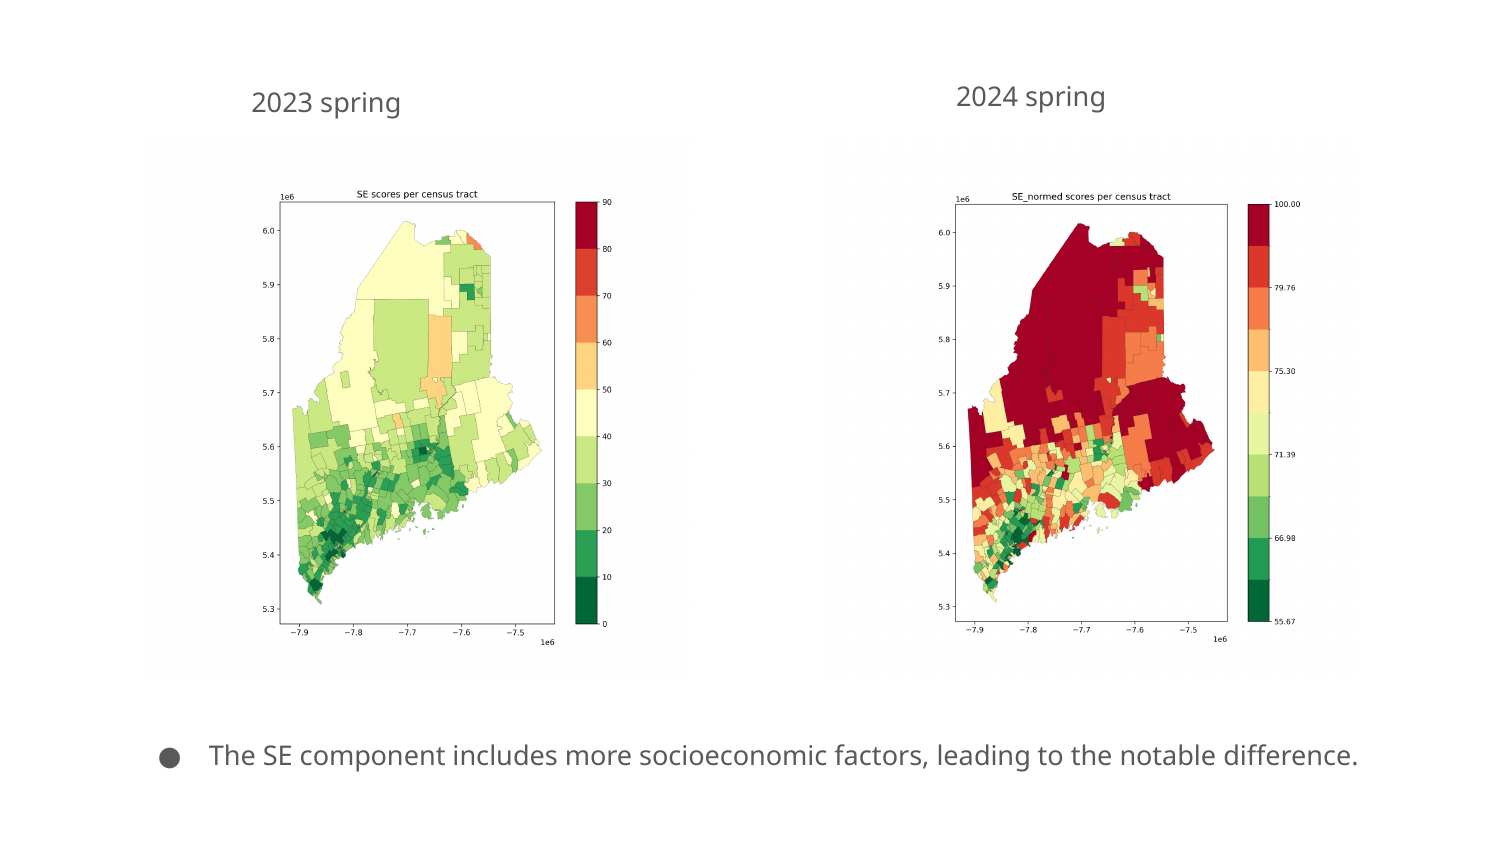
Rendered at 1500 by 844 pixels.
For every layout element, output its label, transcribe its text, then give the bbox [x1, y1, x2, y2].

list The SE component includes more socioeconomic factors, leading to the notable difference. [118, 717, 1382, 793]
picture [824, 139, 1365, 681]
text_box 2024 spring [941, 63, 1230, 127]
text_box 2023 spring [236, 70, 564, 121]
picture [146, 136, 694, 684]
